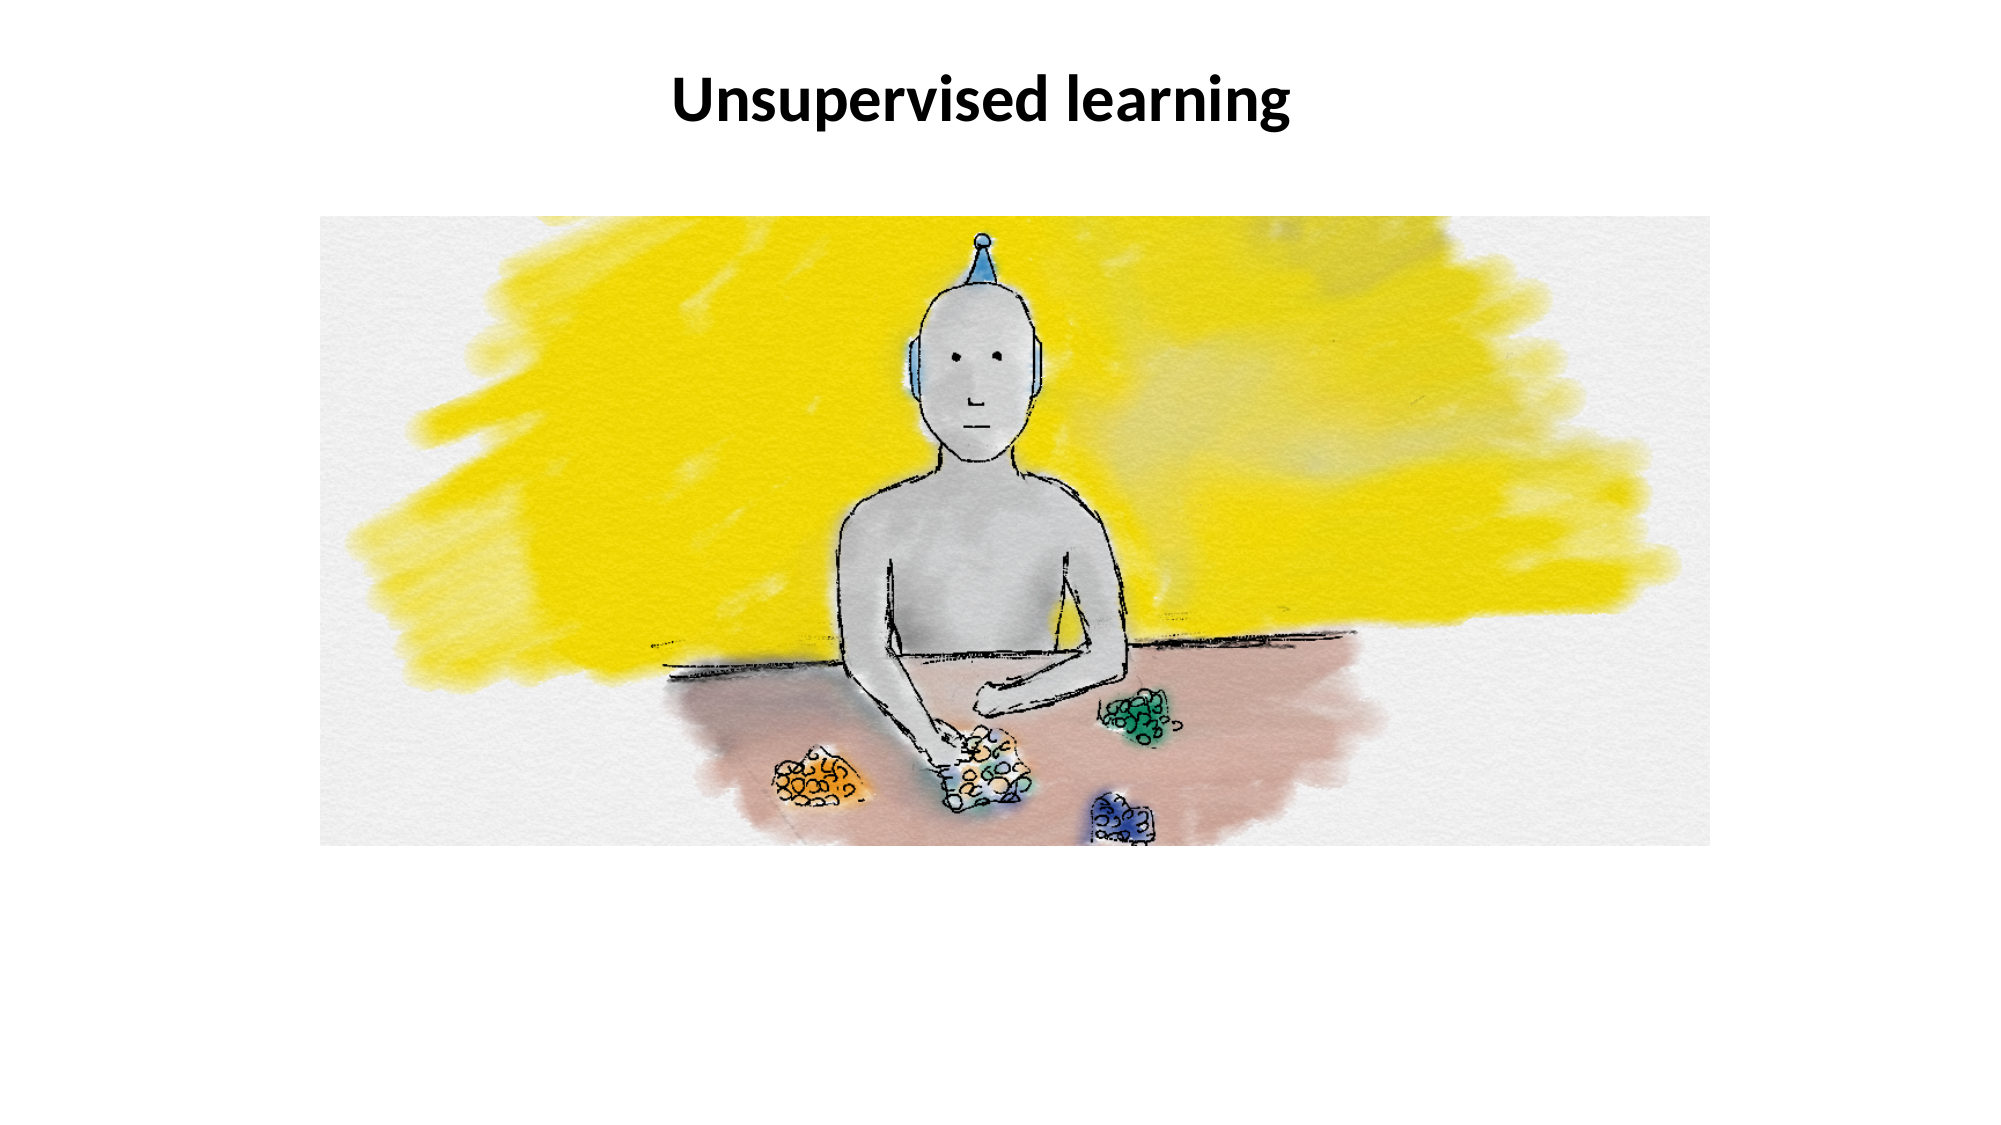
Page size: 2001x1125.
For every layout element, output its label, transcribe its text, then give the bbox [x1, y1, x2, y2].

text_box Unsupervised learning [656, 47, 1308, 143]
picture [320, 215, 1710, 847]
